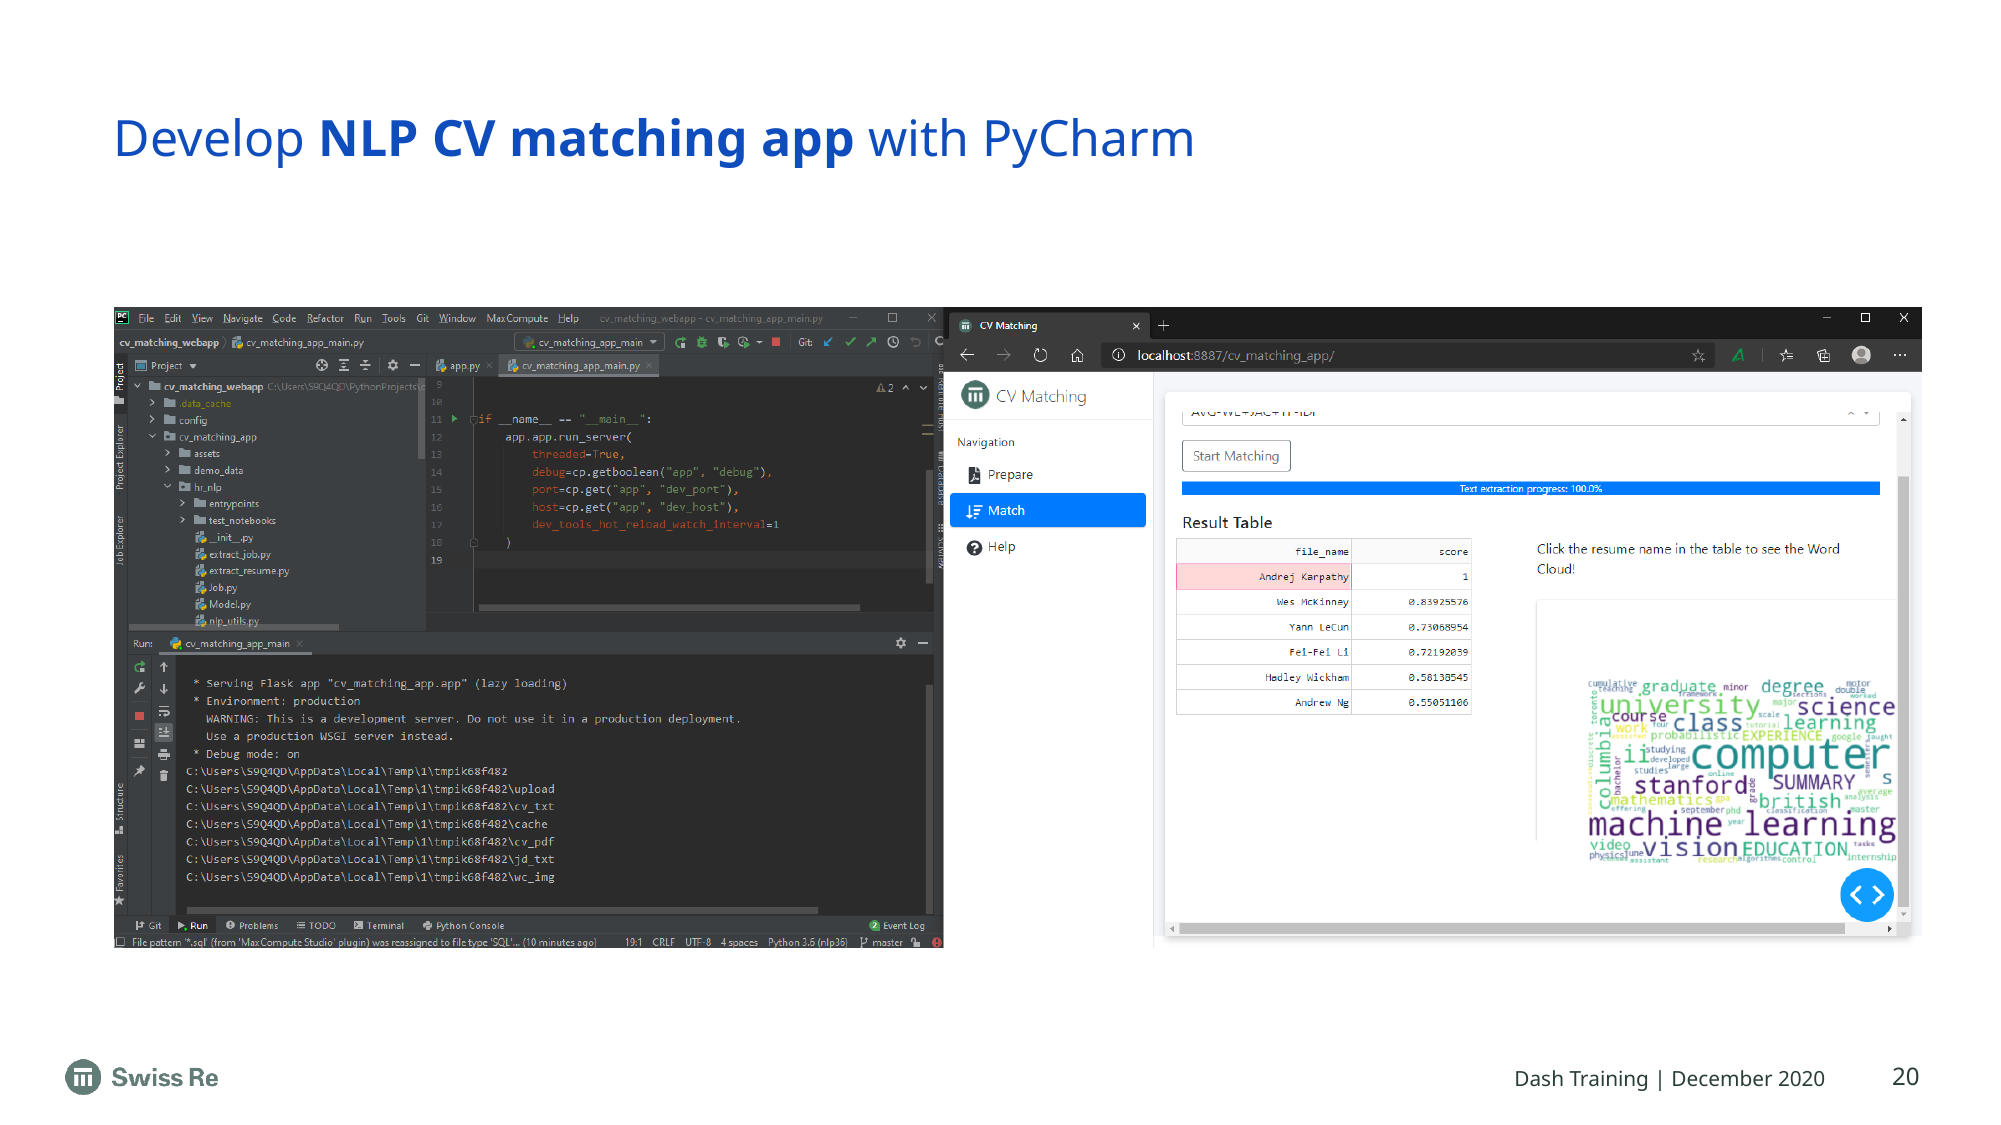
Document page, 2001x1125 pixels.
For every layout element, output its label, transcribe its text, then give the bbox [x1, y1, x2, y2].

picture [65, 1059, 218, 1095]
title Develop NLP CV matching app with PyCharm [114, 113, 1922, 228]
slide_number 20 [1872, 1061, 1920, 1092]
picture [113, 306, 1922, 948]
